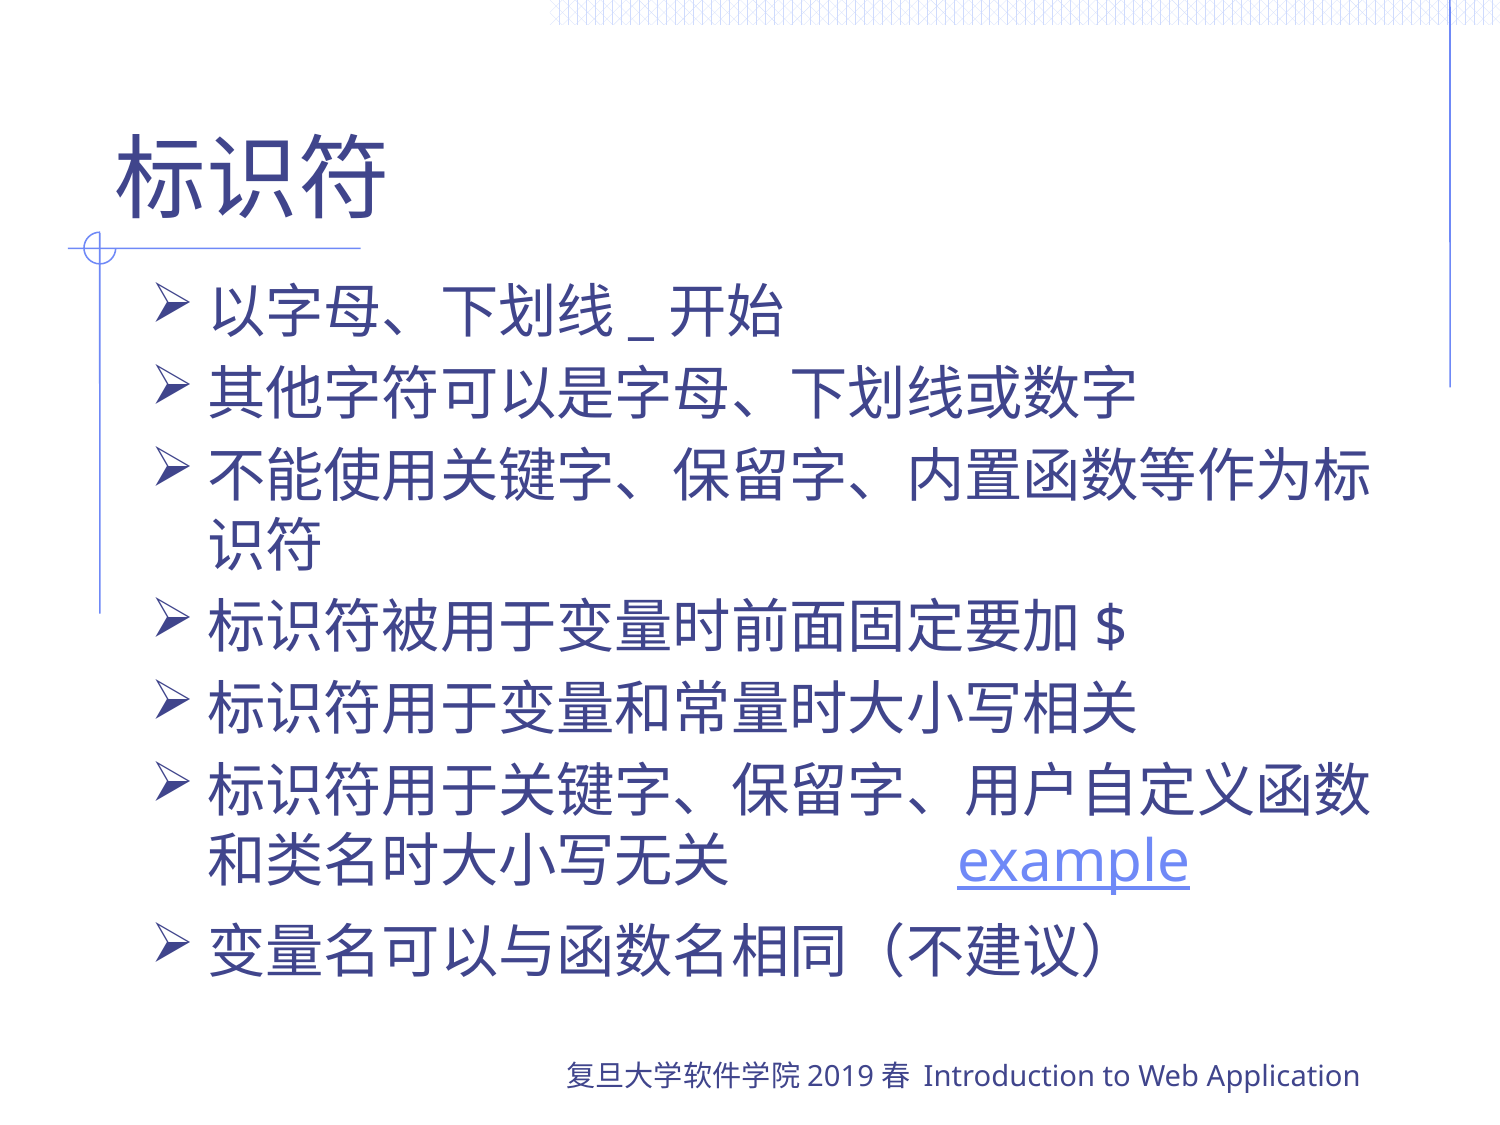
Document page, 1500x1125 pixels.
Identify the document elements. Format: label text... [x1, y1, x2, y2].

title 标识符 [99, 50, 1375, 238]
list 以字母、下划线_开始 其他字符可以是字母、下划线或数字 不能使用关键字、保留字、内置函数等作为标识符 标识符被用于变量时前面固定要加$ 标识符用于变量和常量时大小写相关 标识符用于关键字、保留字、用户自定义函数和类名时大小写无关 example 变量名可以与函数名相同（不建议） [135, 267, 1398, 943]
